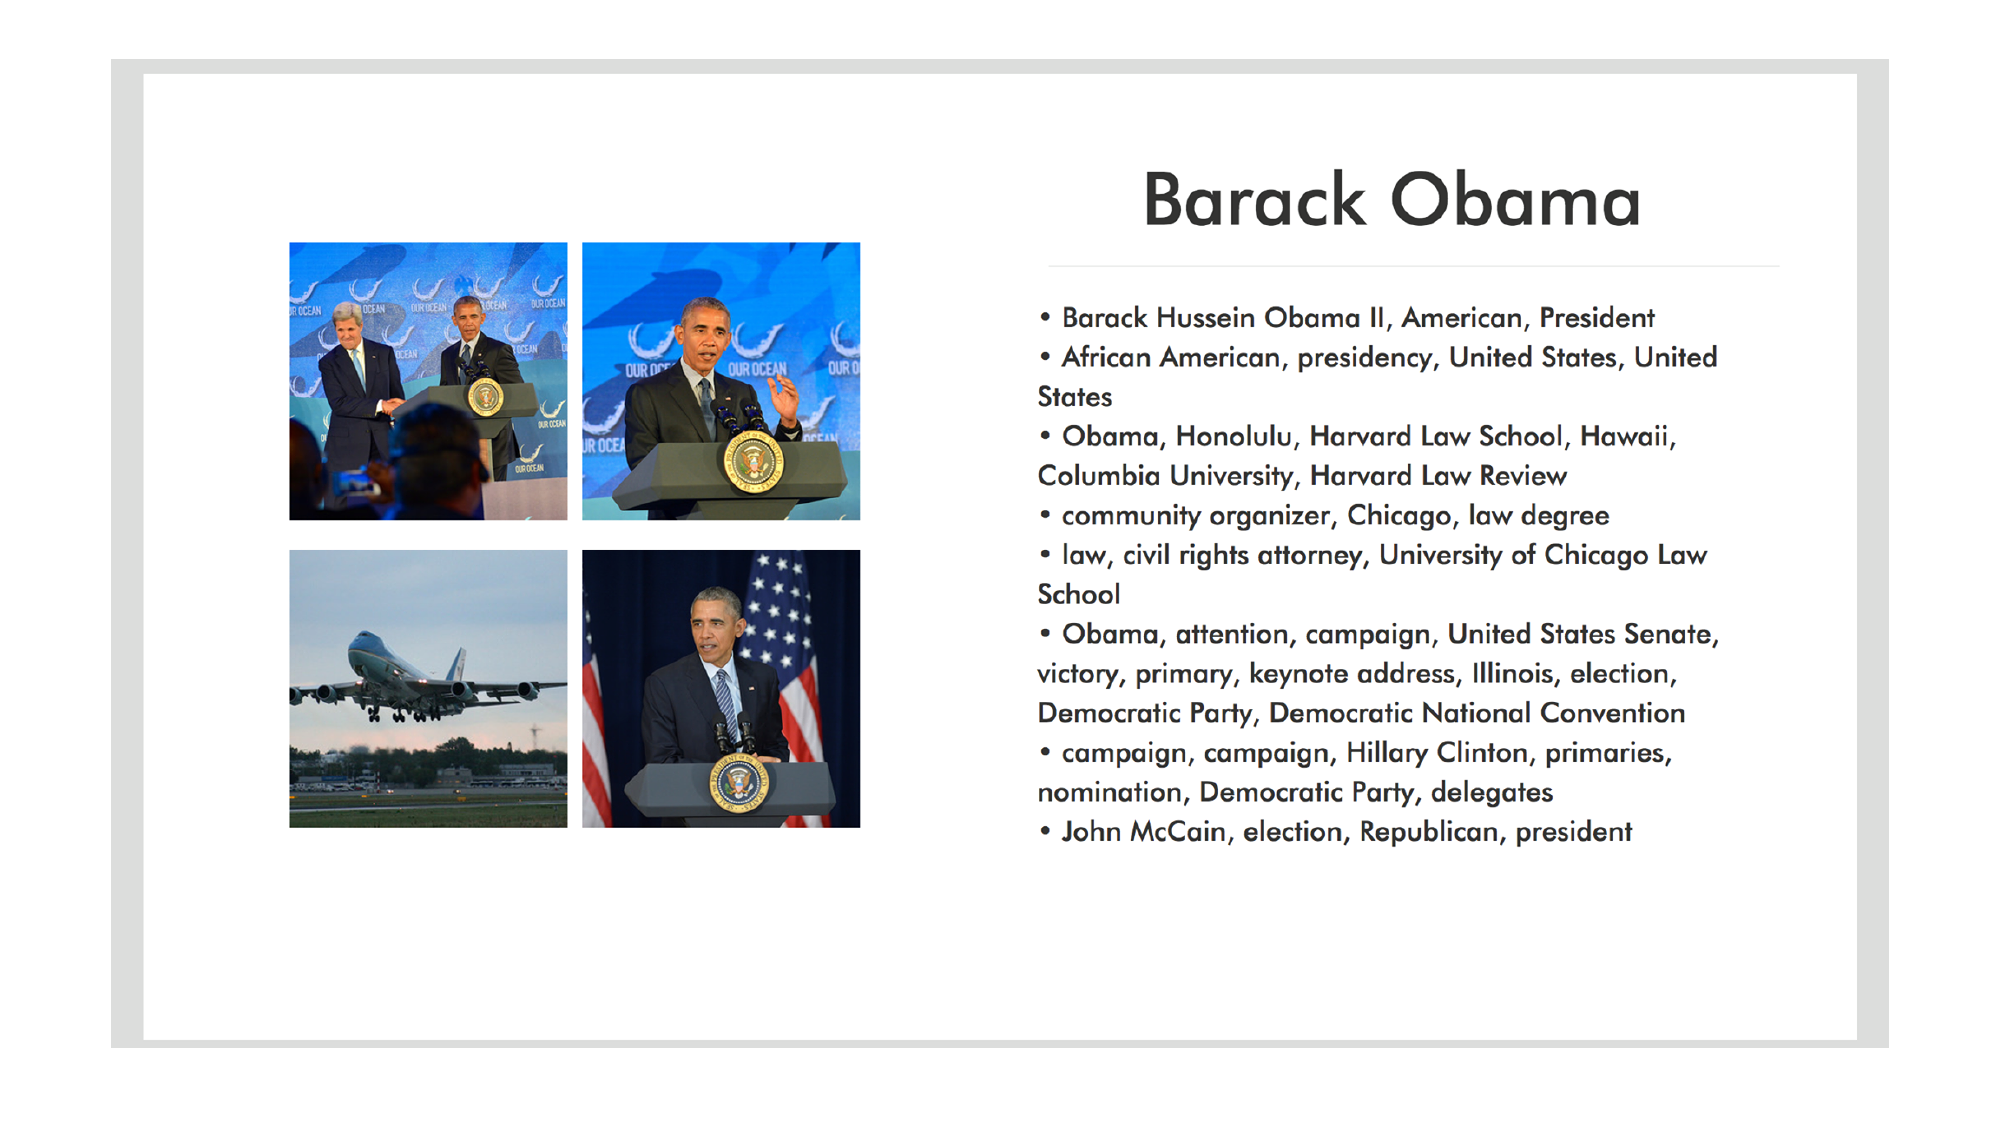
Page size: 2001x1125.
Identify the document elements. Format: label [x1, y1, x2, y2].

list [111, 59, 1889, 1048]
